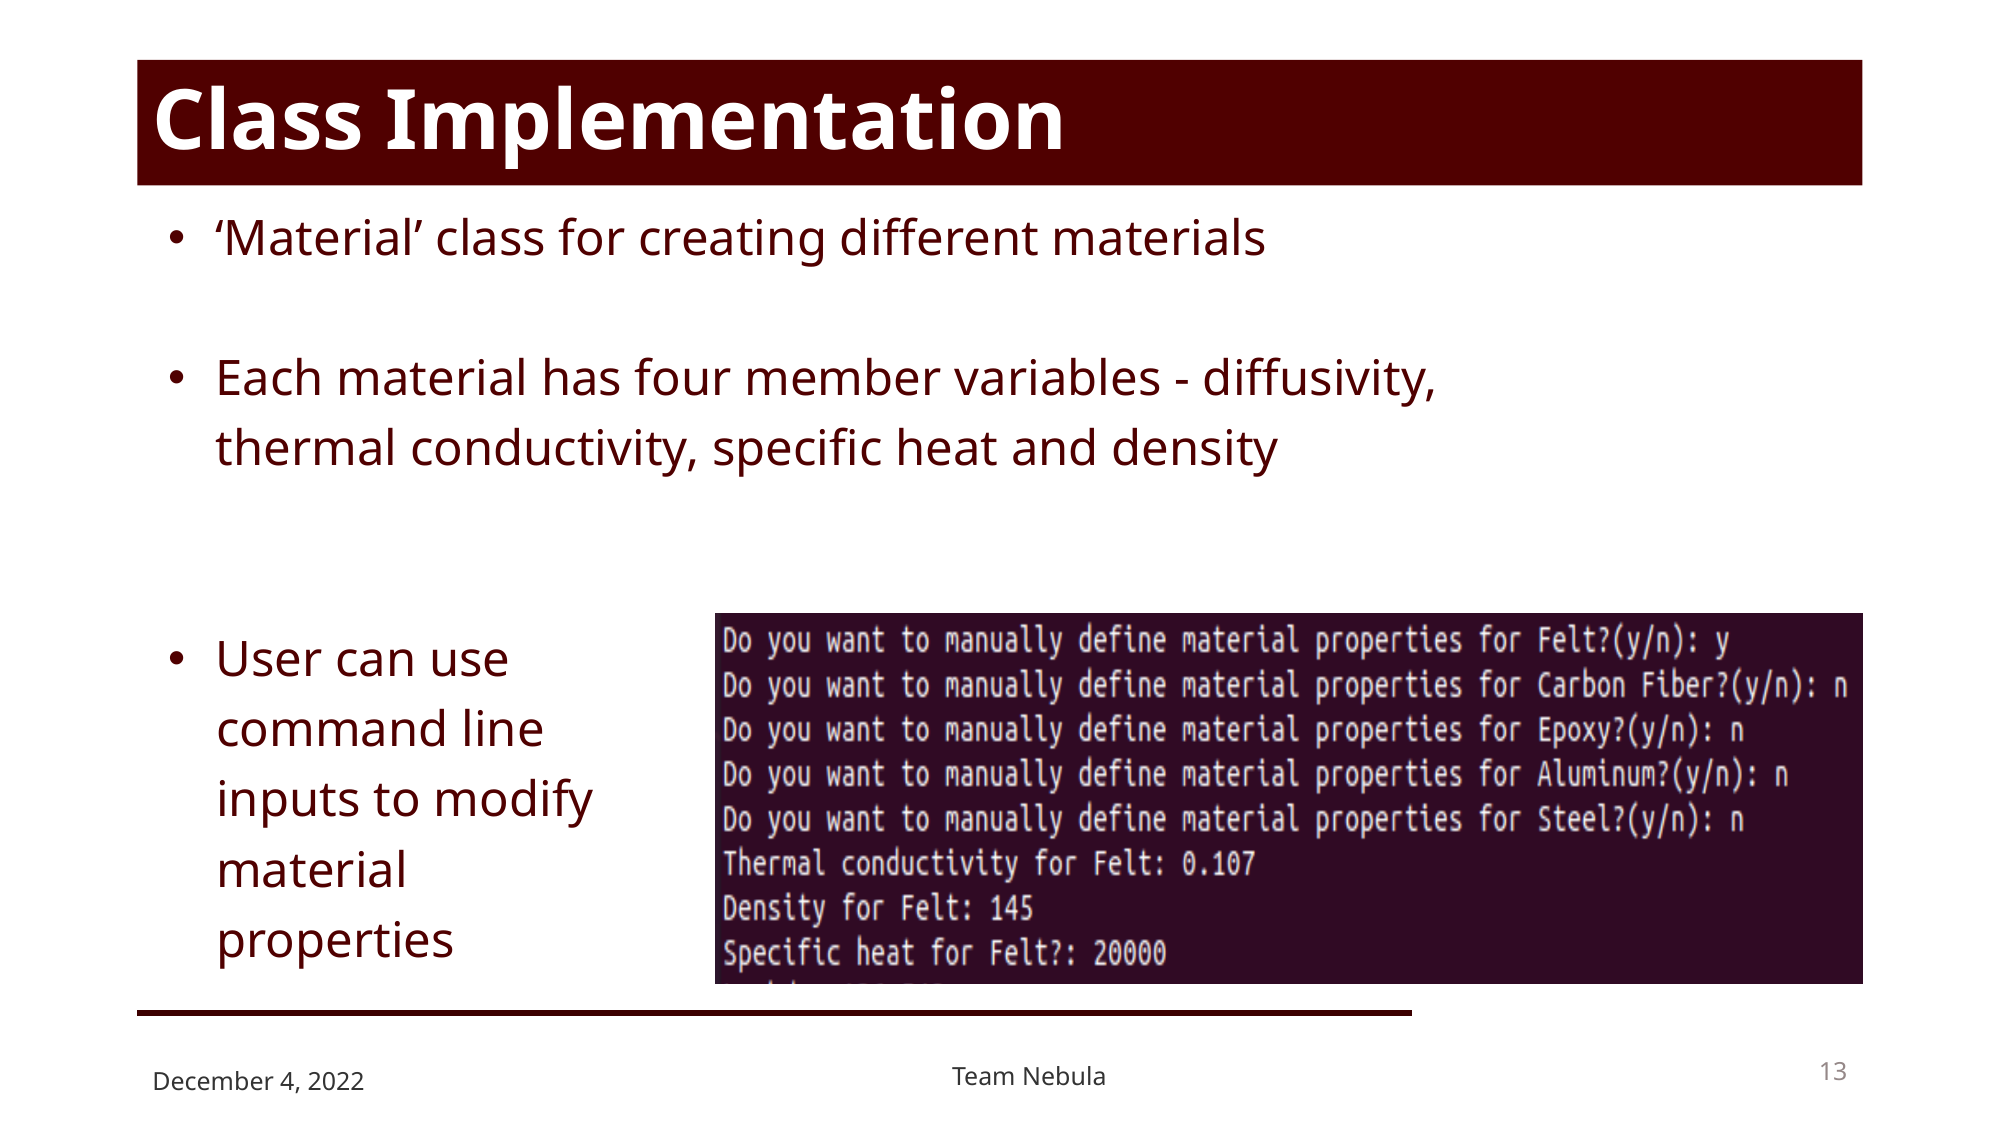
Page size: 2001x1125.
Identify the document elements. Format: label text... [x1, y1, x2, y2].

title Class Implementation [137, 59, 1863, 186]
footer Team Nebula [662, 1045, 1397, 1106]
list ‘Material’ class for creating different materials Each material has four member variables - diffusivity, thermal conductivity, specific heat and density User can use command line inputs to modify material properties [137, 205, 1863, 984]
slide_number ‹#› [1412, 1042, 1863, 1103]
picture [715, 613, 1863, 984]
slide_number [137, 1042, 588, 1103]
